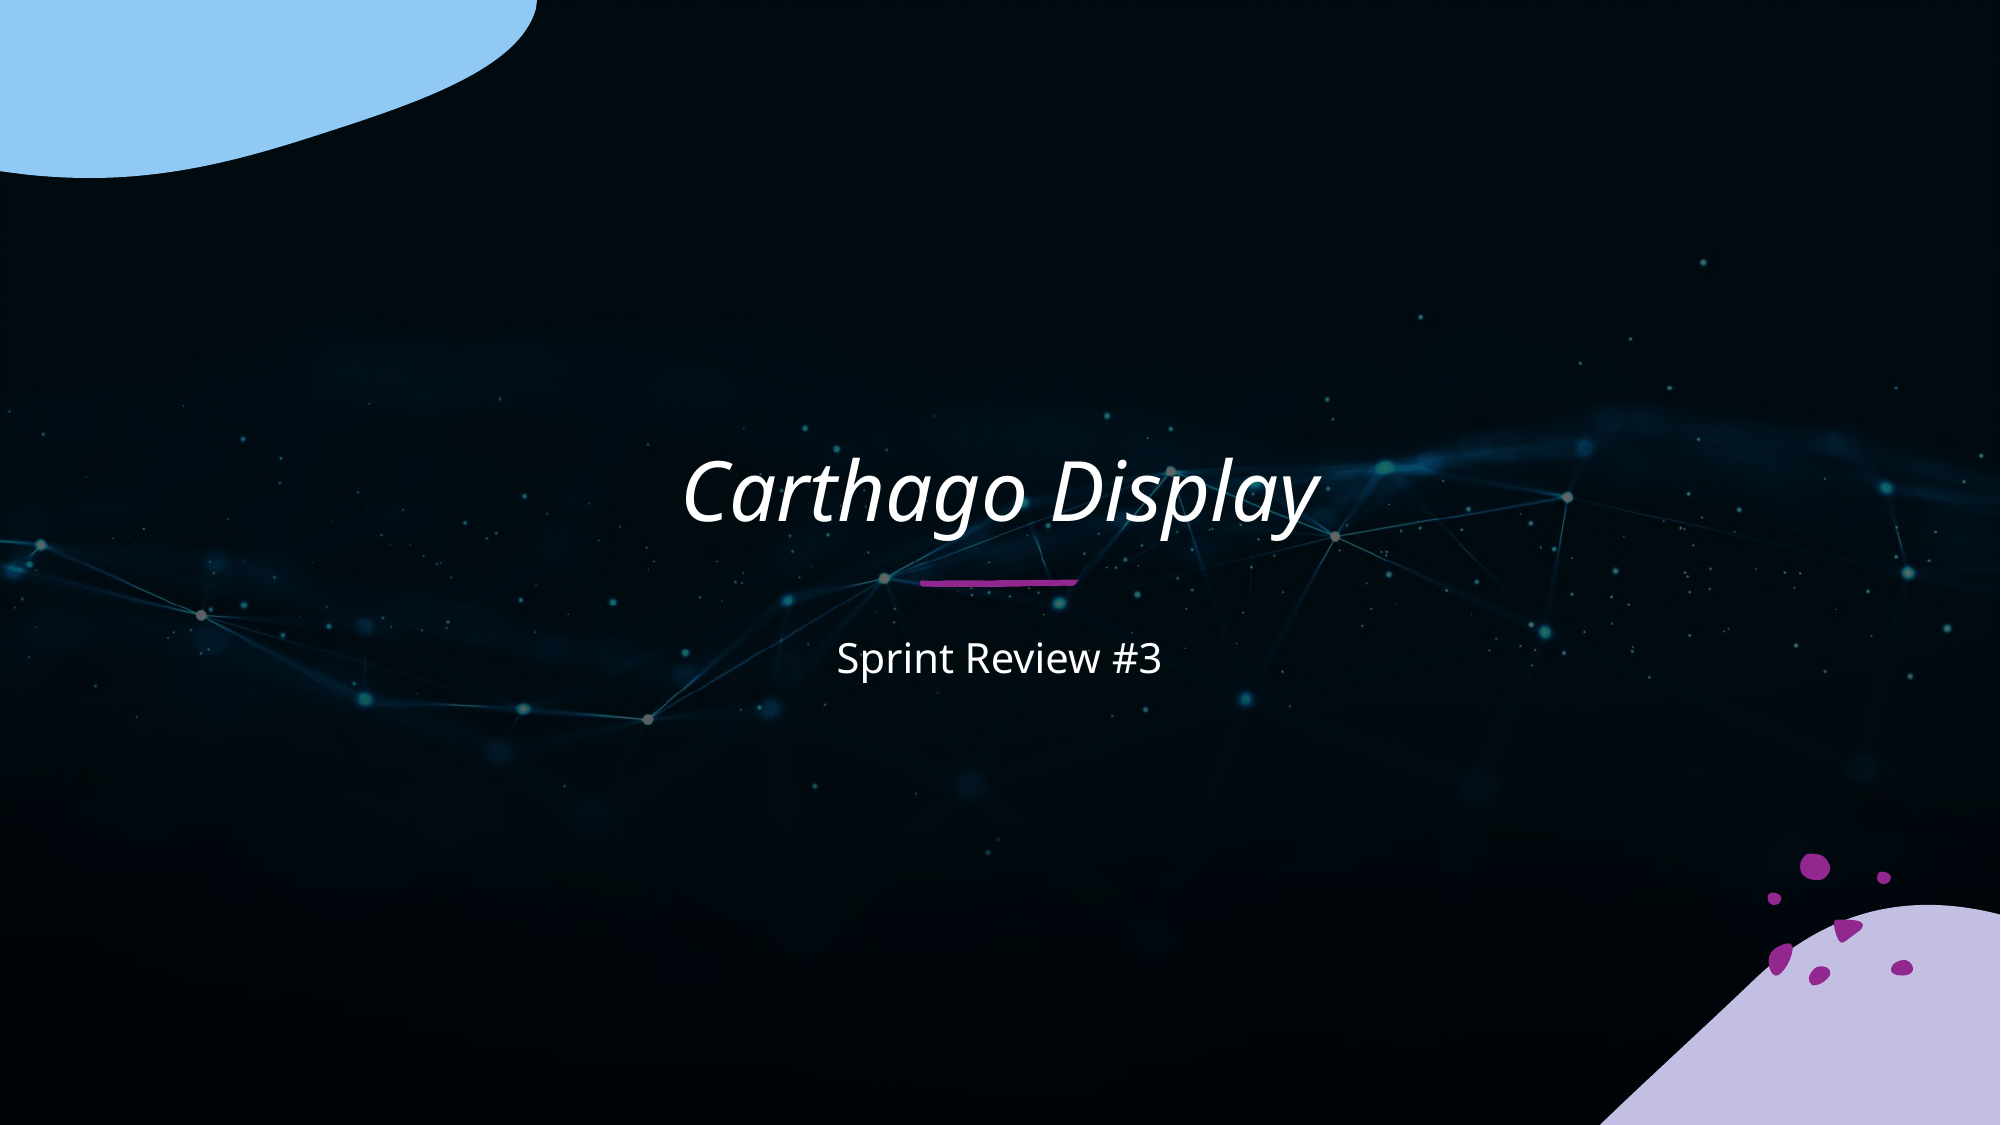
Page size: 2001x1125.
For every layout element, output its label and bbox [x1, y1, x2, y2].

picture [0, 0, 2000, 1125]
text_box [1767, 853, 1914, 986]
text_box [919, 579, 1080, 588]
